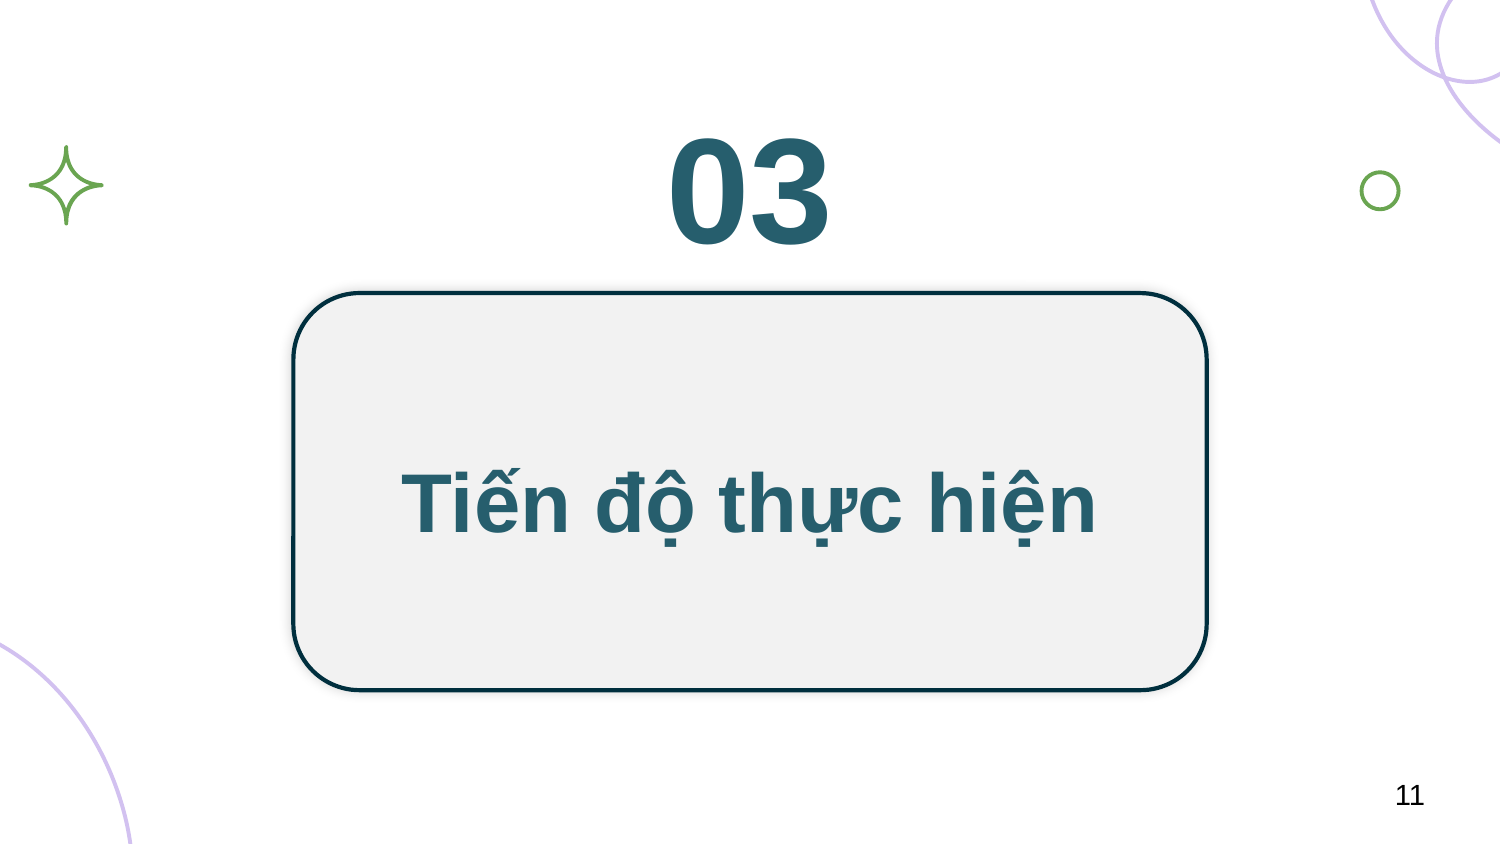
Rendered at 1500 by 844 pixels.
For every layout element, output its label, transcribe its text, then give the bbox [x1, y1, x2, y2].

text_box [297, 646, 1203, 691]
text_box 03 [617, 74, 883, 294]
text_box 11 [1379, 768, 1450, 819]
text_box [293, 293, 1207, 352]
text_box Tiến độ thực hiện [293, 352, 1207, 646]
